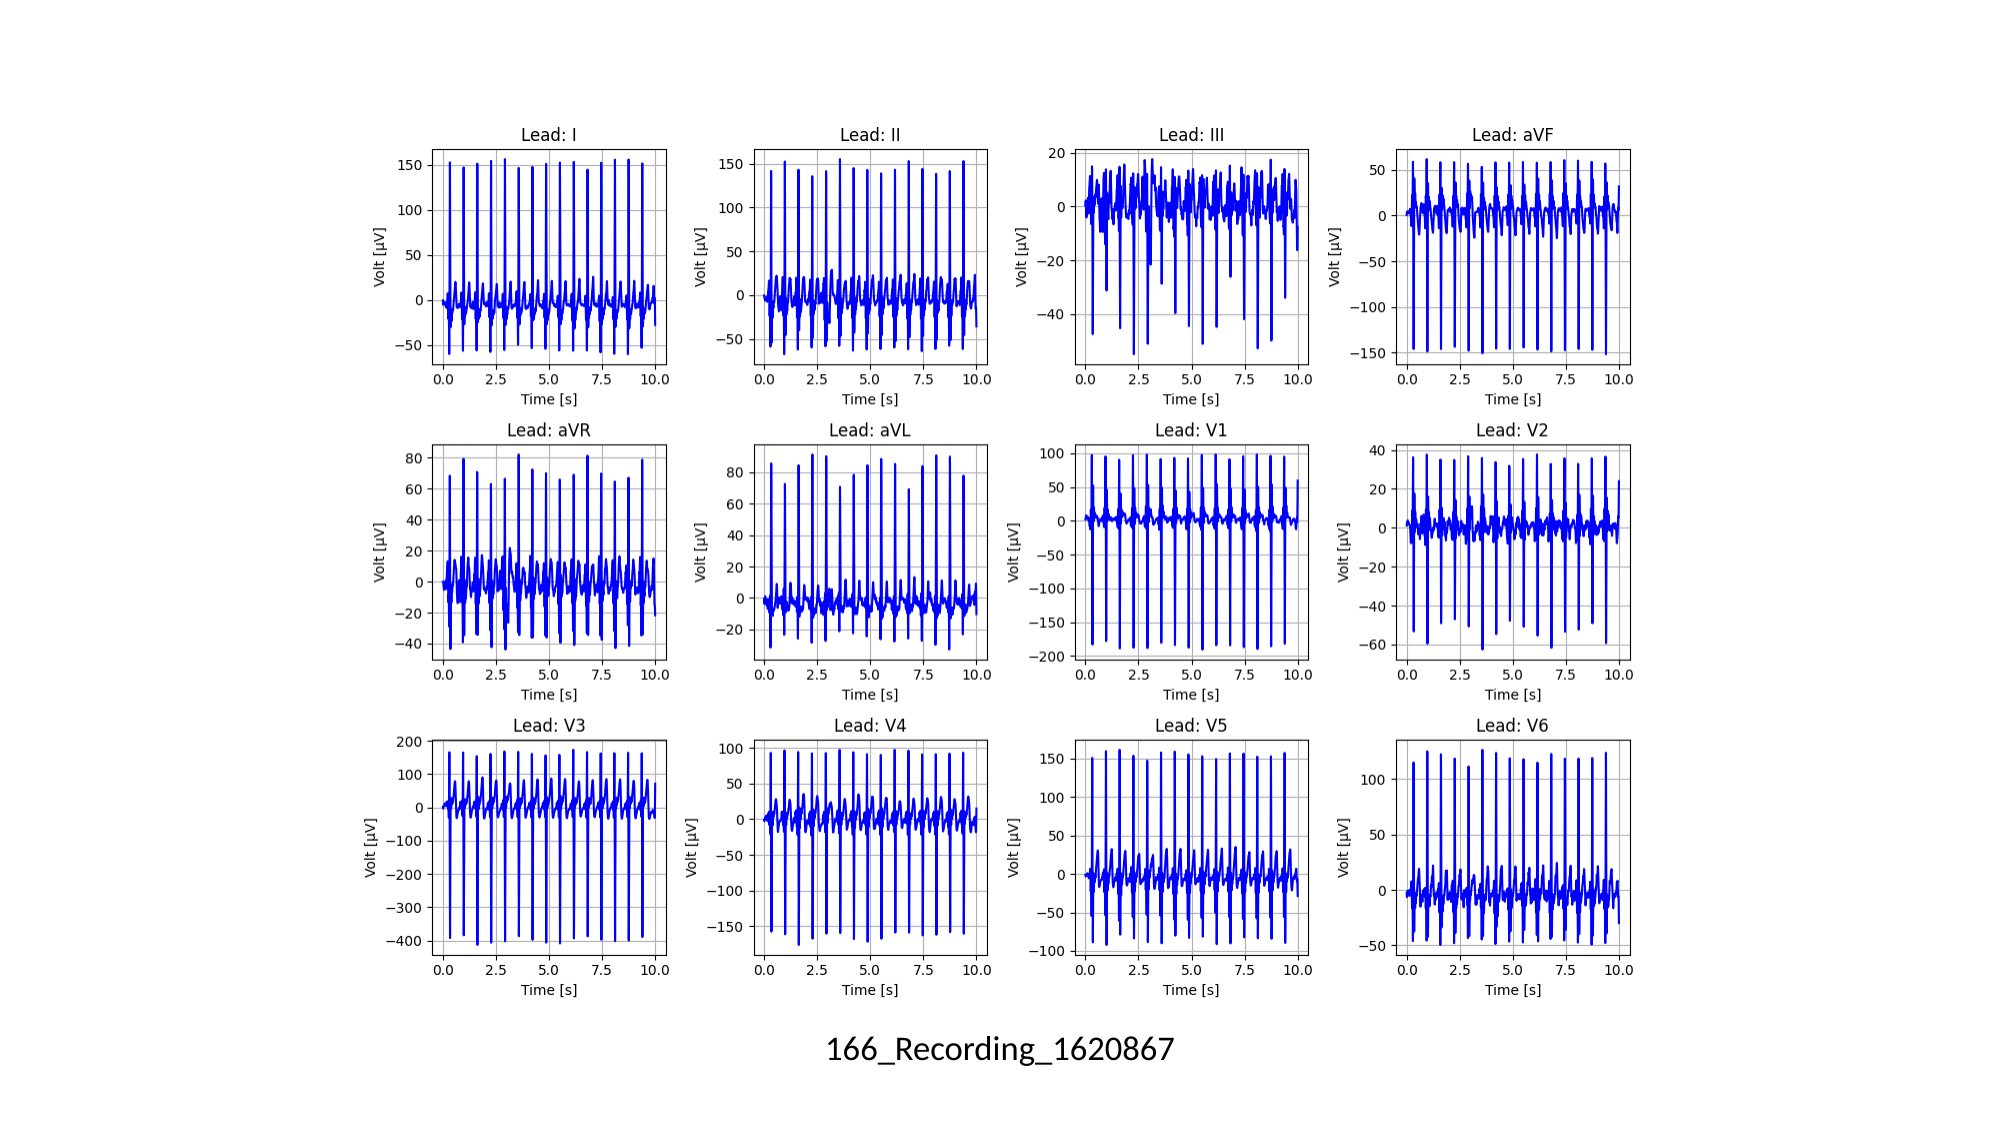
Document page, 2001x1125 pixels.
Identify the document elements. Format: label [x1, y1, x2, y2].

text_box [349, 112, 1650, 1075]
